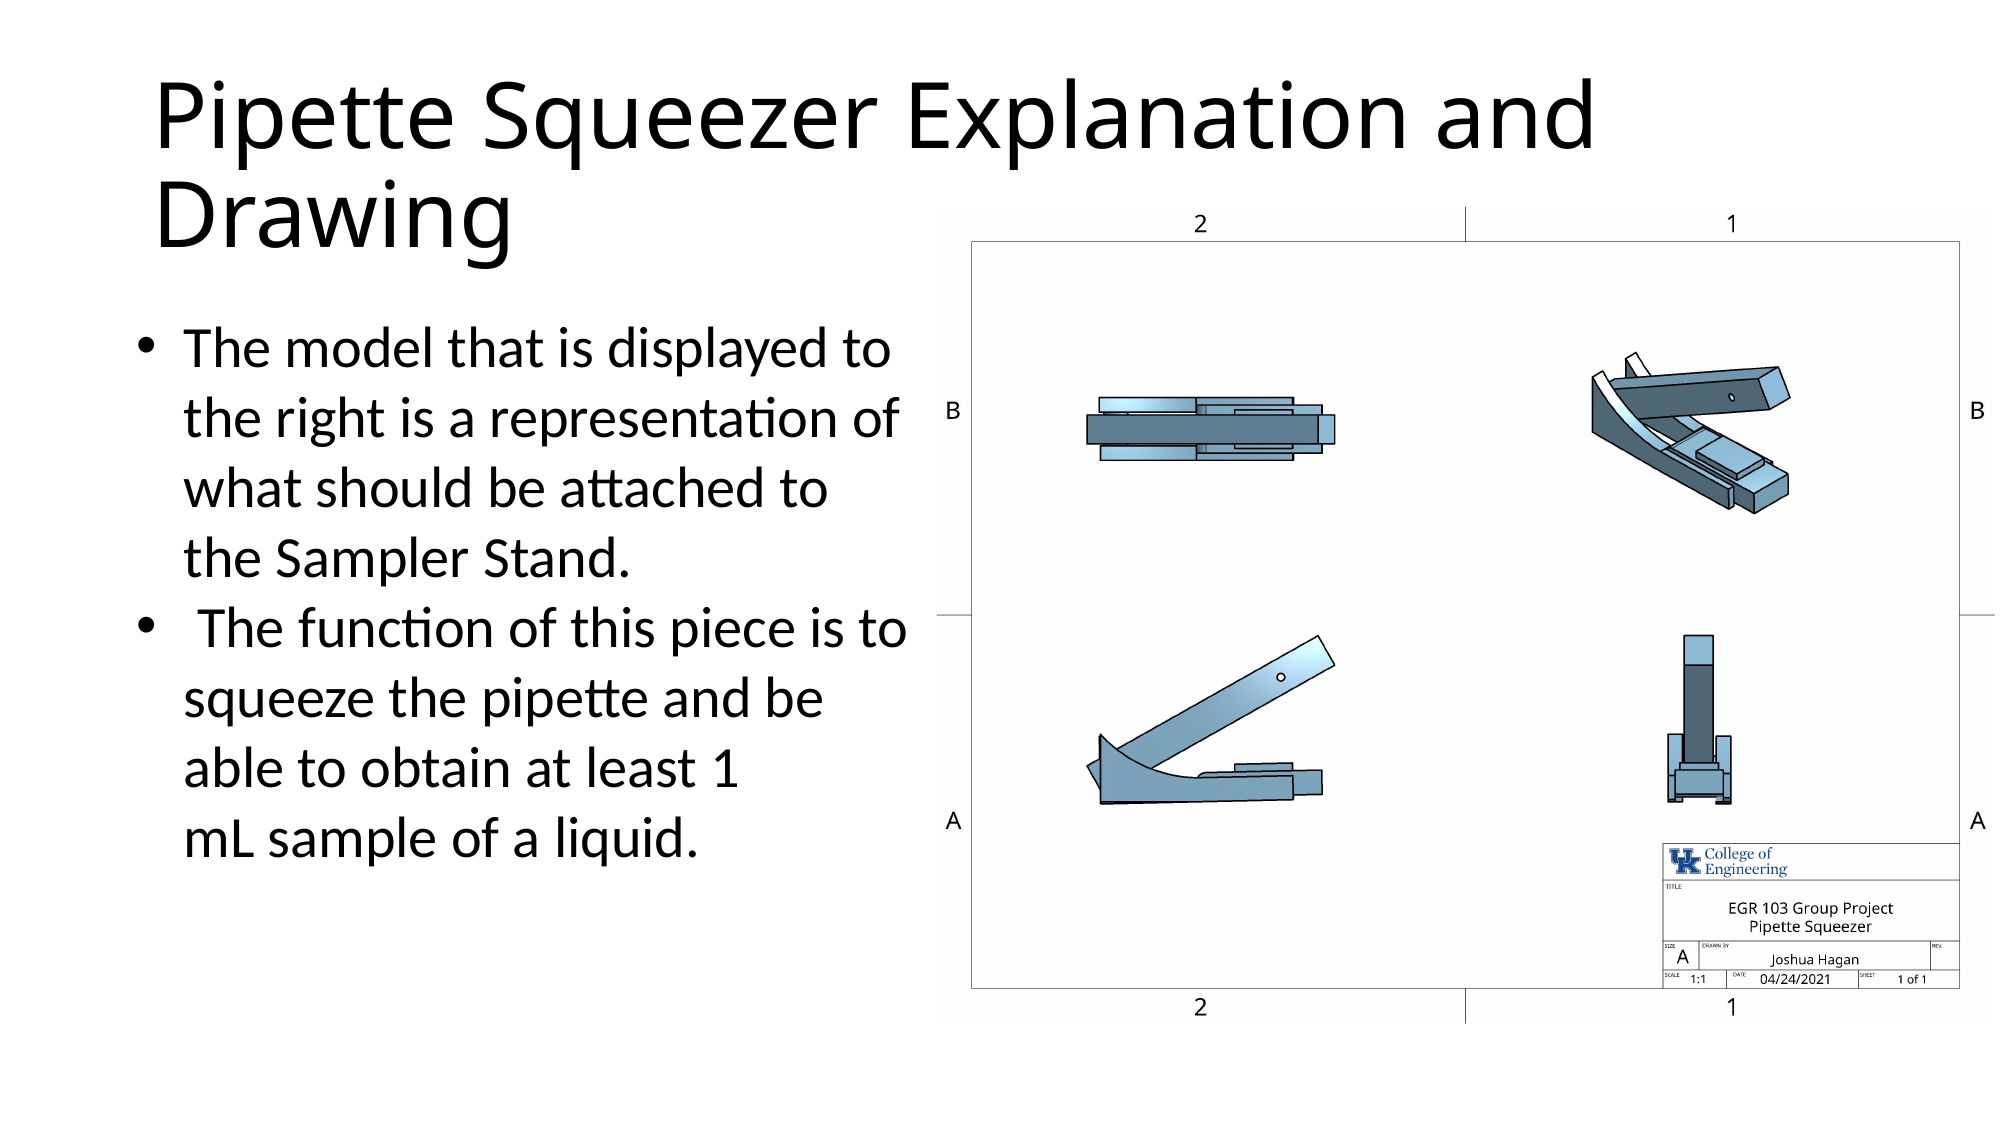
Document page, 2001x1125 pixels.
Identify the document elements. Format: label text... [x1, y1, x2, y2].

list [935, 205, 1996, 1025]
text_box The model that is displayed to the right is a representation of what should be attached to the Sampler Stand. The function of this piece is to squeeze the pipette and be able to obtain at least 1 mL sample of a liquid. [121, 301, 935, 922]
title Pipette Squeezer Explanation and Drawing [137, 59, 1863, 278]
